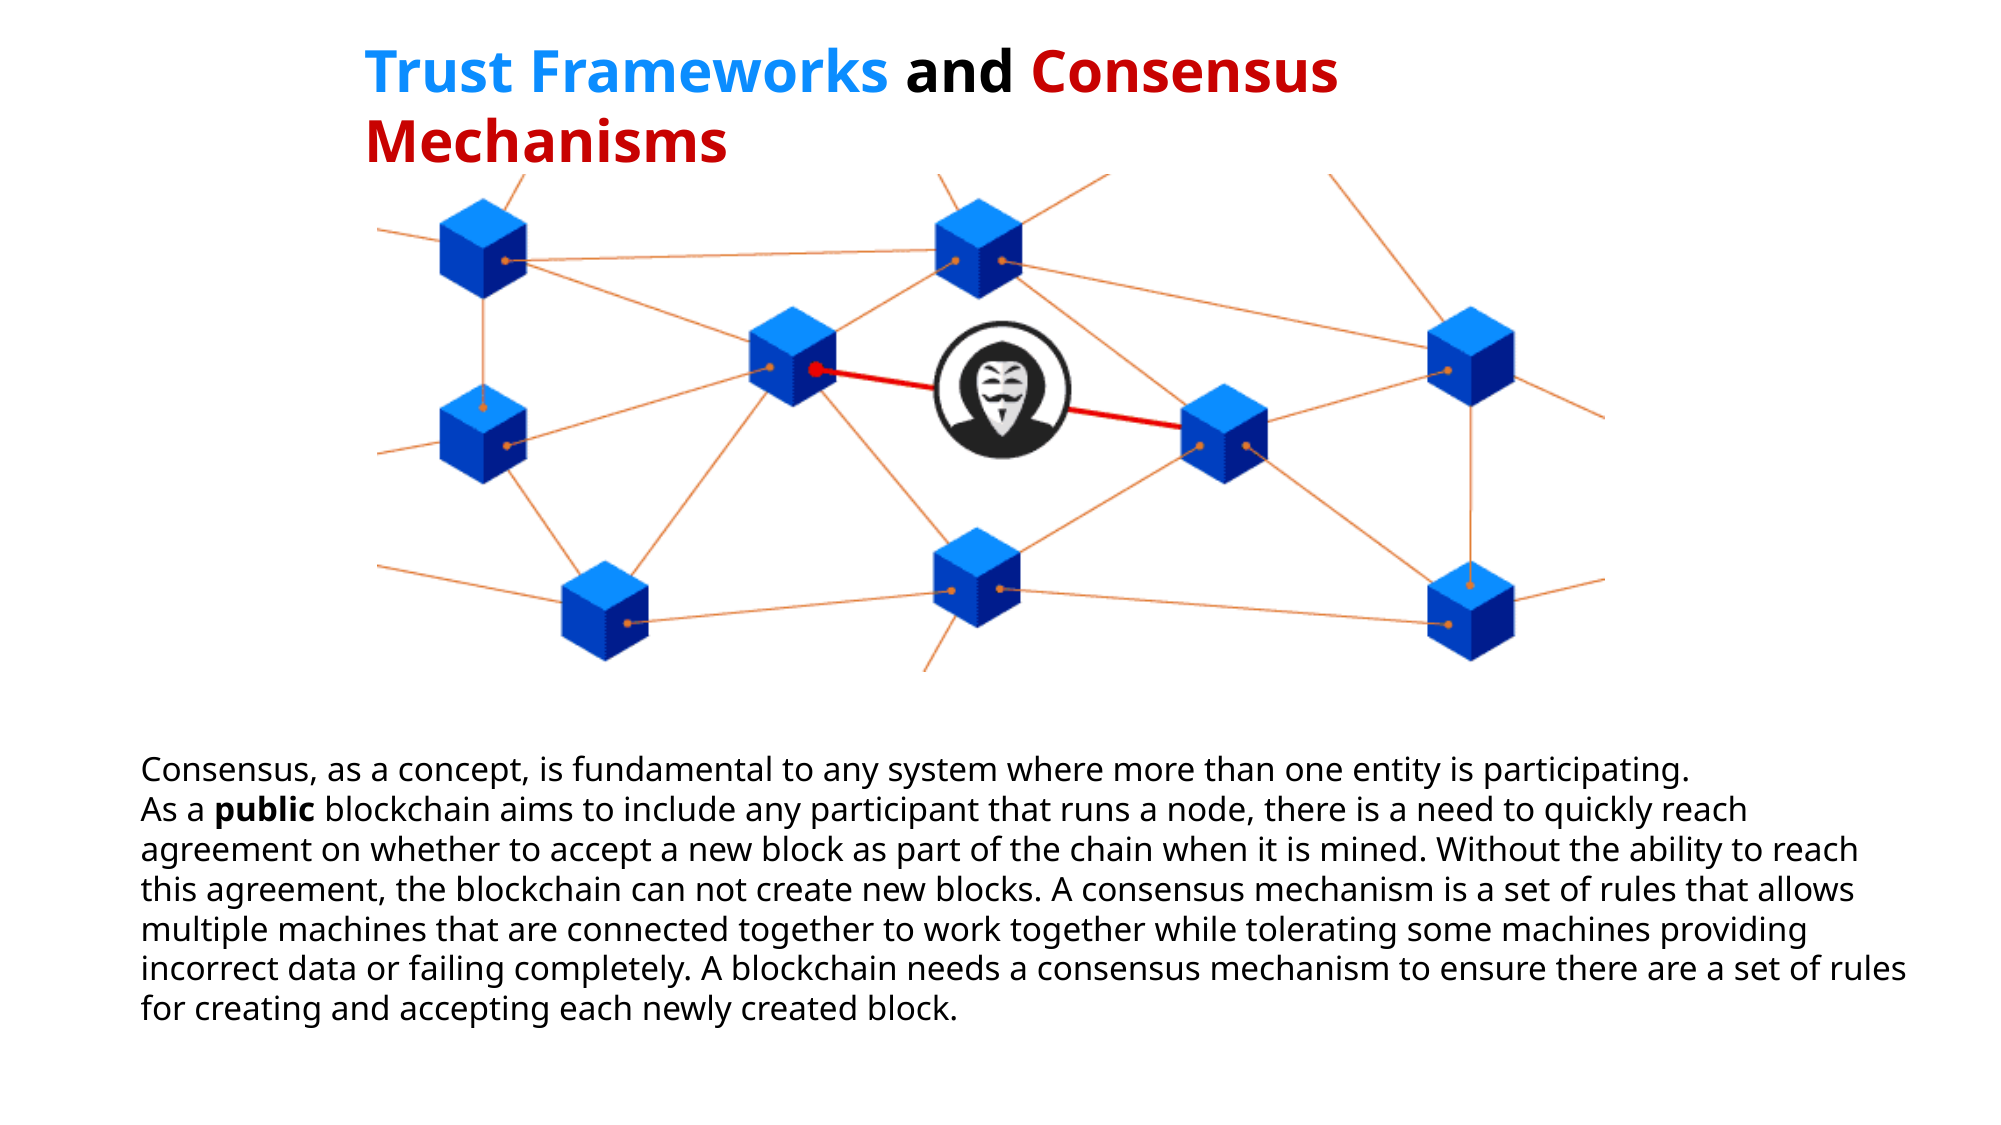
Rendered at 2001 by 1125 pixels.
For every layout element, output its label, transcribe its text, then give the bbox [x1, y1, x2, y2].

text_box Consensus, as a concept, is fundamental to any system where more than one entity is participating. As a public blockchain aims to include any participant that runs a node, there is a need to quickly reach agreement on whether to accept a new block as part of the chain when it is mined. Without the ability to reach this agreement, the blockchain can not create new blocks. A consensus mechanism is a set of rules that allows multiple machines that are connected together to work together while tolerating some machines providing incorrect data or failing completely. A blockchain needs a consensus mechanism to ensure there are a set of rules for creating and accepting each newly created block. [125, 740, 1929, 1035]
picture [376, 173, 1605, 673]
text_box Trust Frameworks and Consensus Mechanisms [349, 27, 1651, 252]
